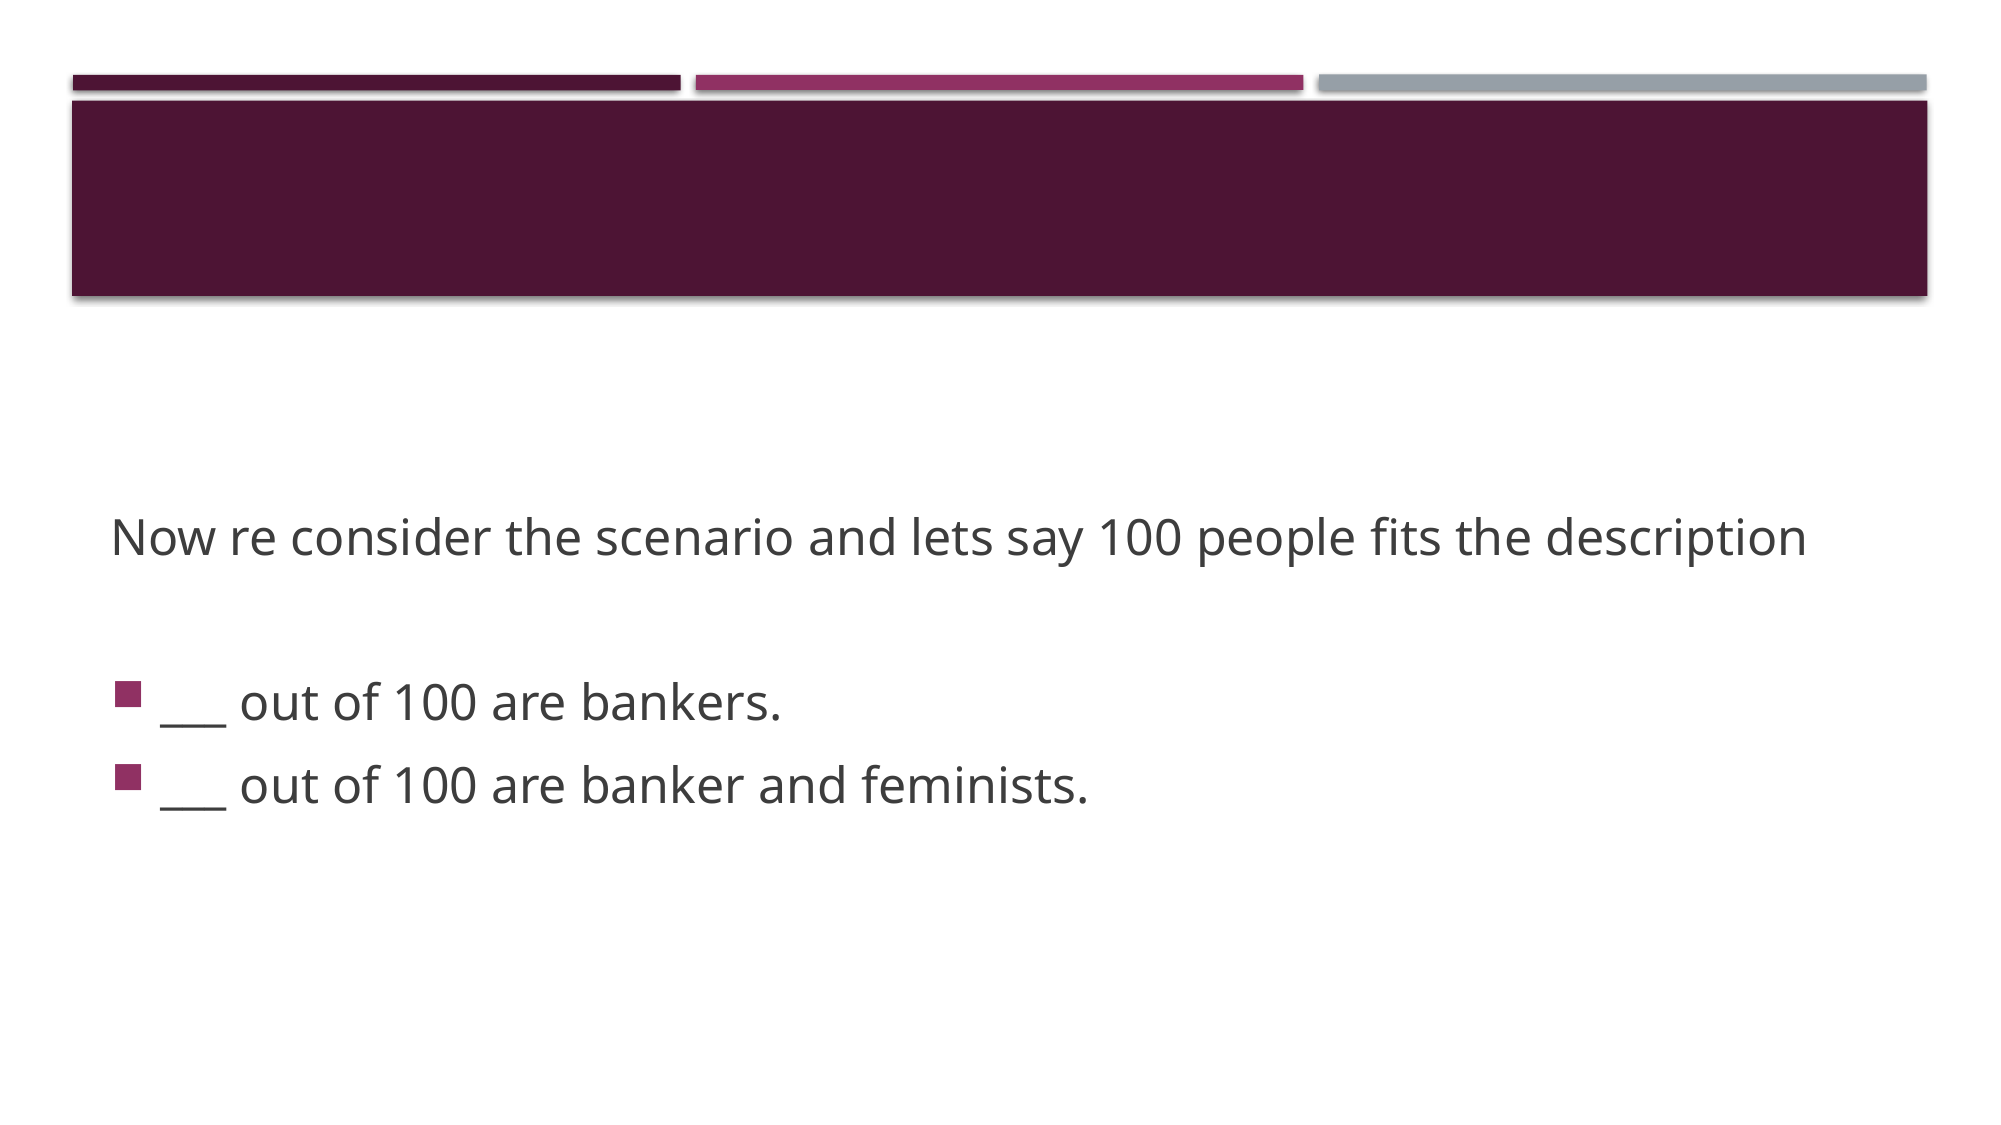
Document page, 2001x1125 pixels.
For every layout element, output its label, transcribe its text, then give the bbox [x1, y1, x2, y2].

list Now re consider the scenario and lets say 100 people fits the description ___ out of 100 are bankers. ___ out of 100 are banker and feminists. [95, 357, 1905, 962]
